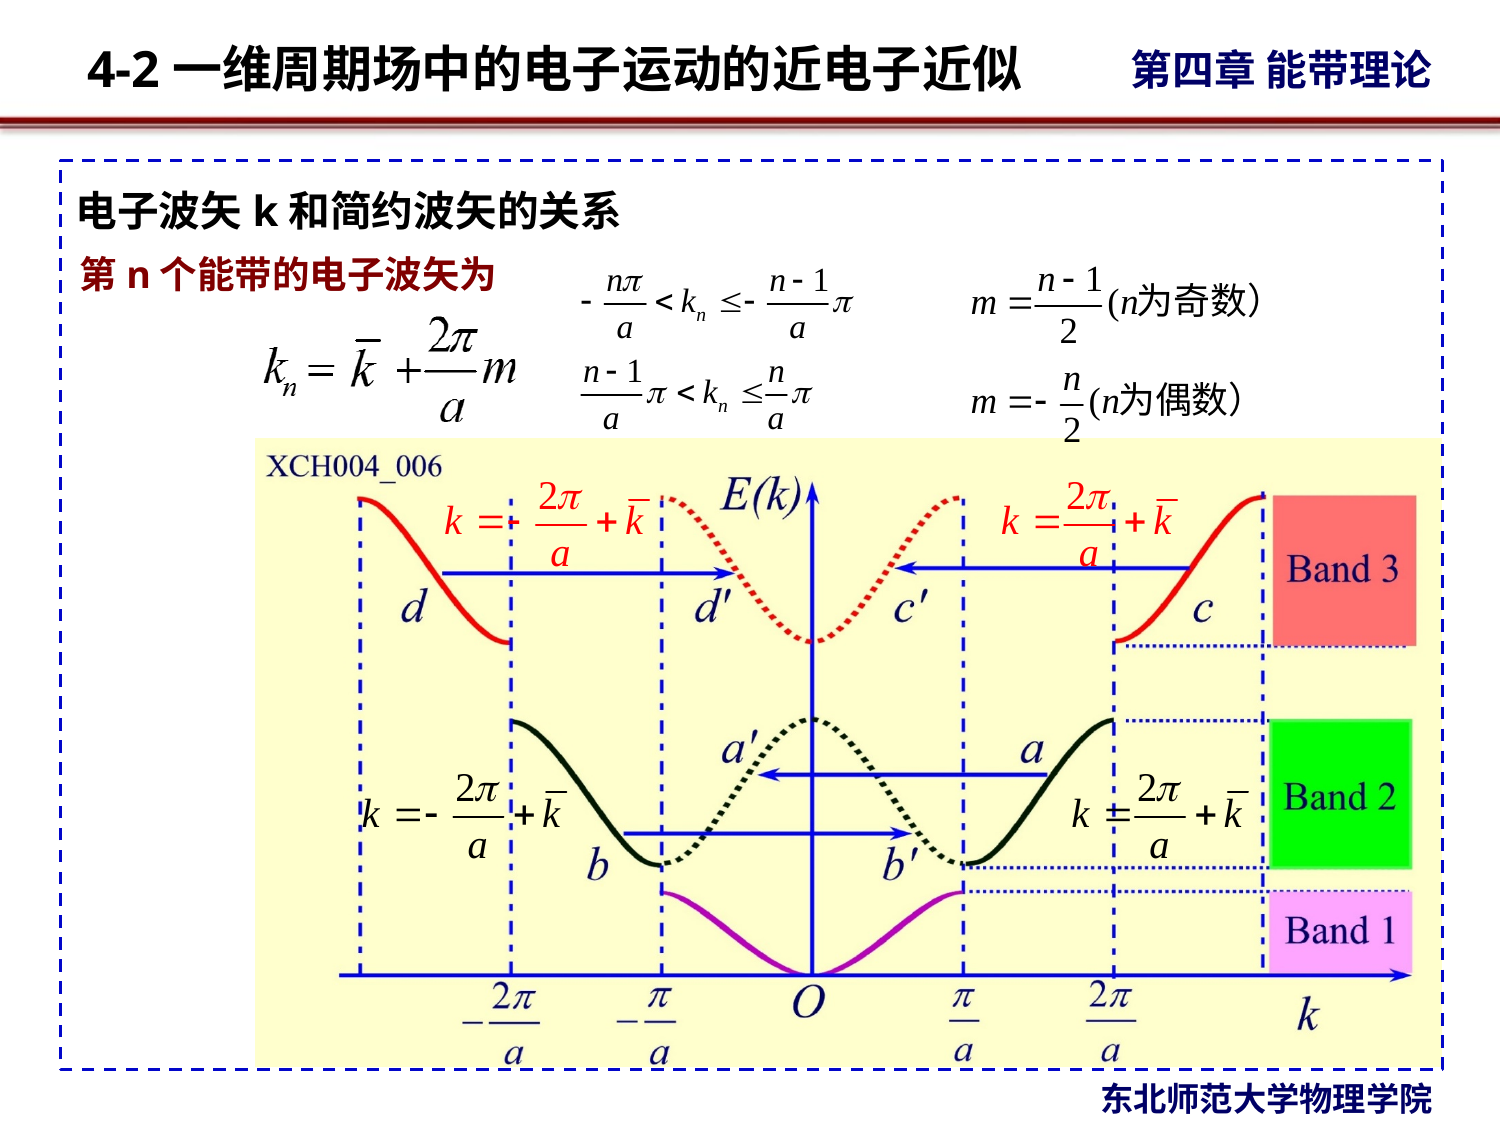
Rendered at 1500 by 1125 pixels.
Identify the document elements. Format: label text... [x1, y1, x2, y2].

picture [0, 0, 1500, 1125]
text_box [60, 160, 1443, 1070]
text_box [994, 470, 1187, 576]
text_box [964, 254, 1273, 452]
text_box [1065, 762, 1258, 868]
text_box 第n个能带的电子波矢为 [65, 243, 518, 304]
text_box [575, 257, 860, 439]
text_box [438, 470, 658, 576]
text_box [355, 762, 575, 868]
